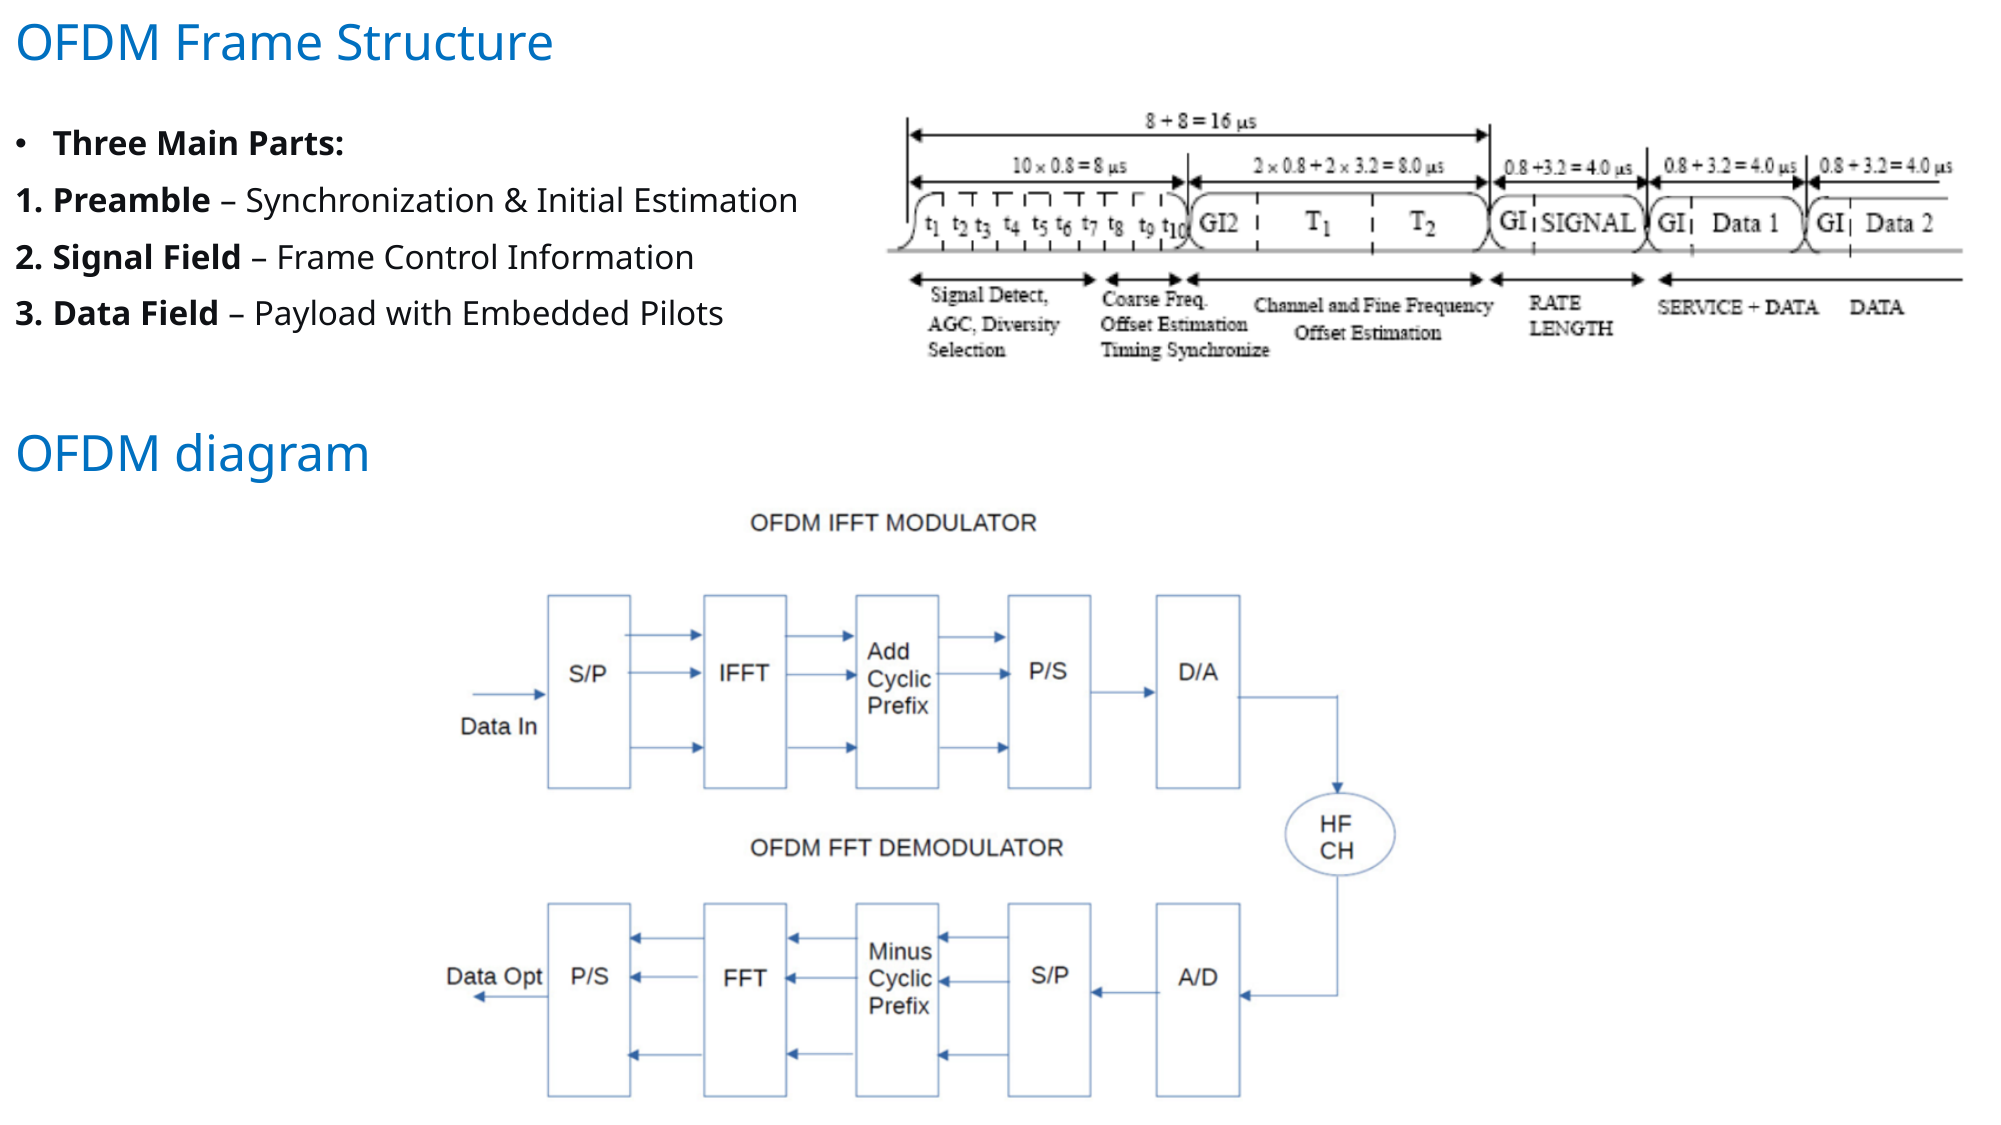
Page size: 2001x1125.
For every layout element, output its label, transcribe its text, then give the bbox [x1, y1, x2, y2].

title OFDM Frame Structure [0, 0, 1863, 88]
list Three Main Parts: Preamble – Synchronization & Initial Estimation Signal Field – Frame Control Information Data Field – Payload with Embedded Pilots OFDM diagram [0, 119, 2000, 1125]
picture [416, 494, 1404, 1125]
picture [875, 87, 1968, 372]
